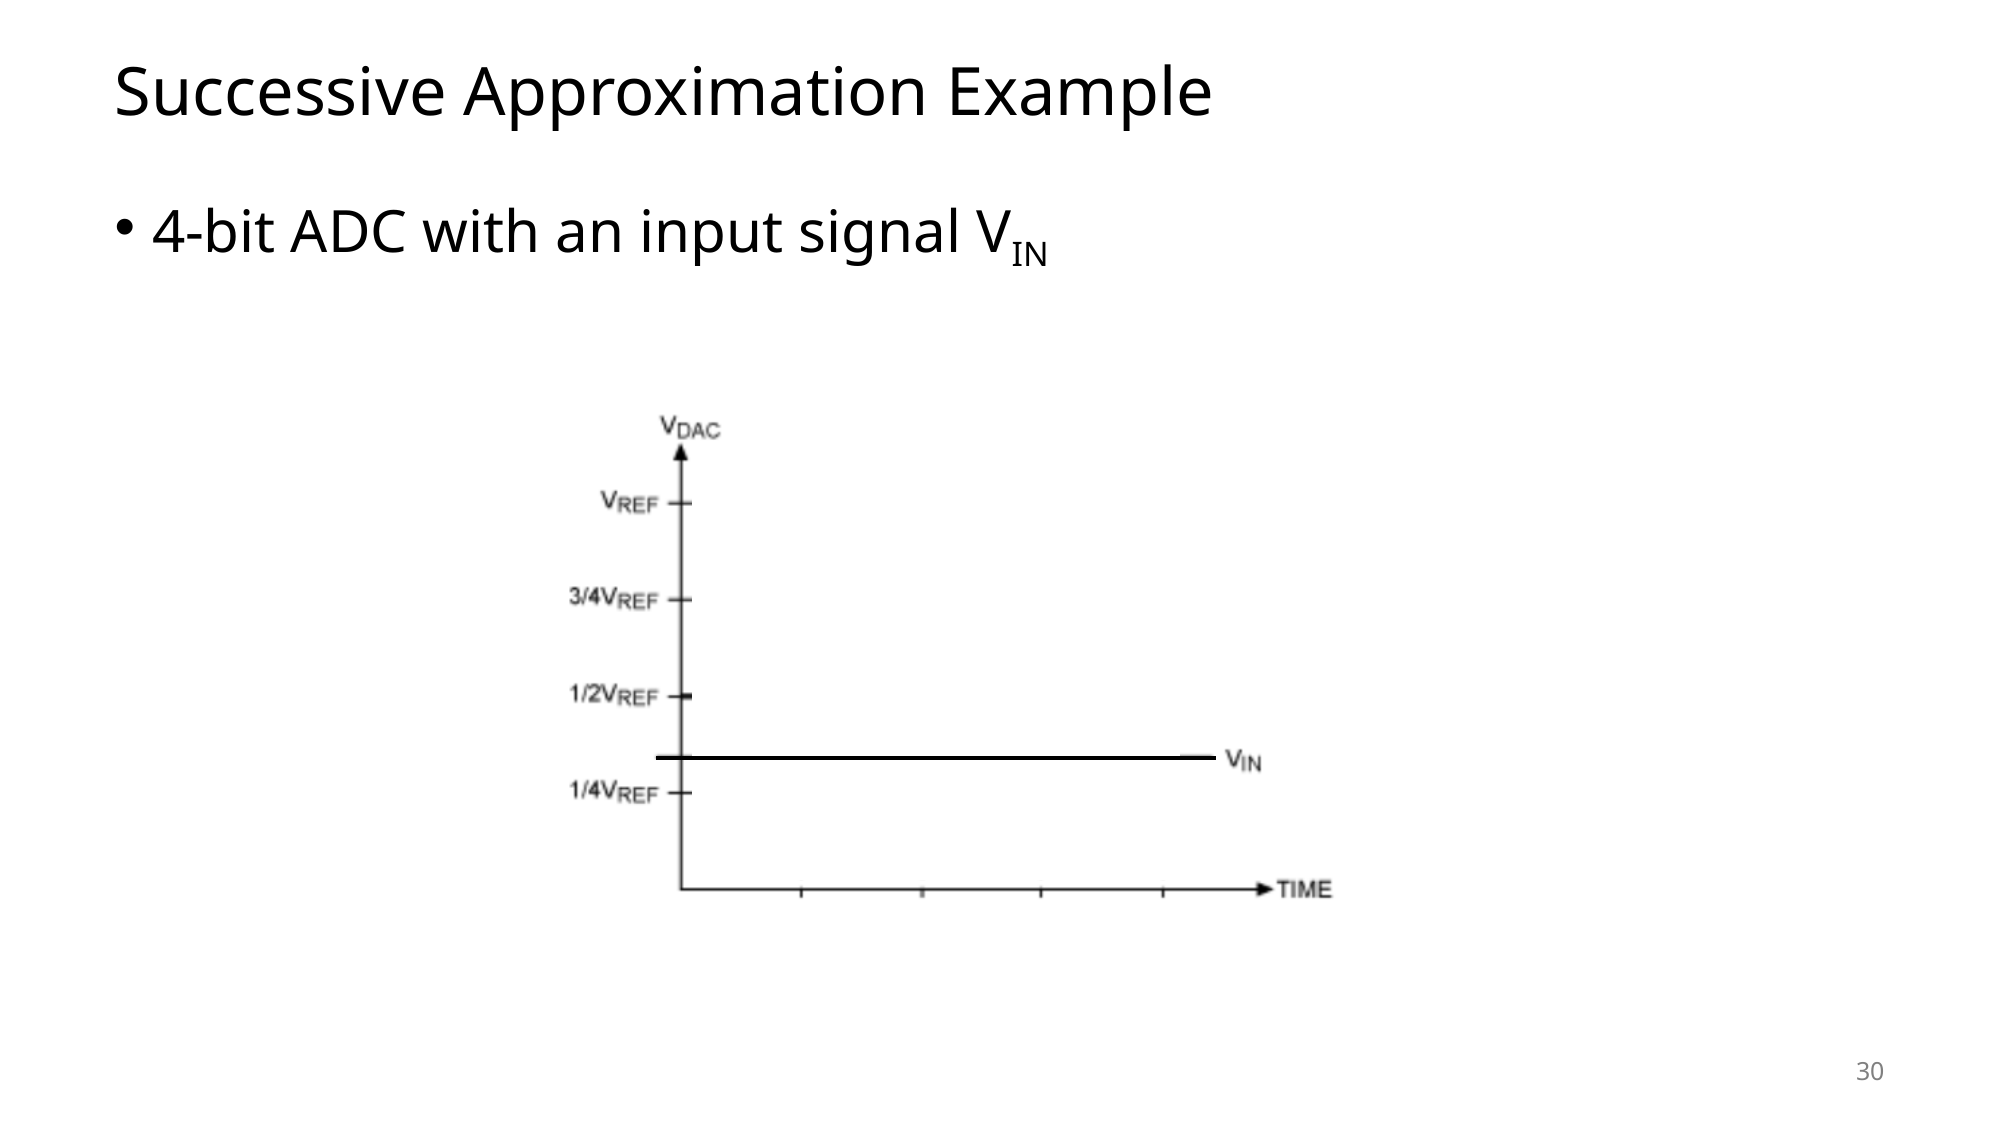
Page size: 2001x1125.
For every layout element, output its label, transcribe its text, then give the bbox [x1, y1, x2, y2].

slide_number 30 [1749, 1042, 1900, 1103]
title Successive Approximation Example [99, 37, 1900, 150]
list 4-bit ADC with an input signal VIN [99, 187, 1900, 1013]
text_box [544, 393, 1354, 1011]
